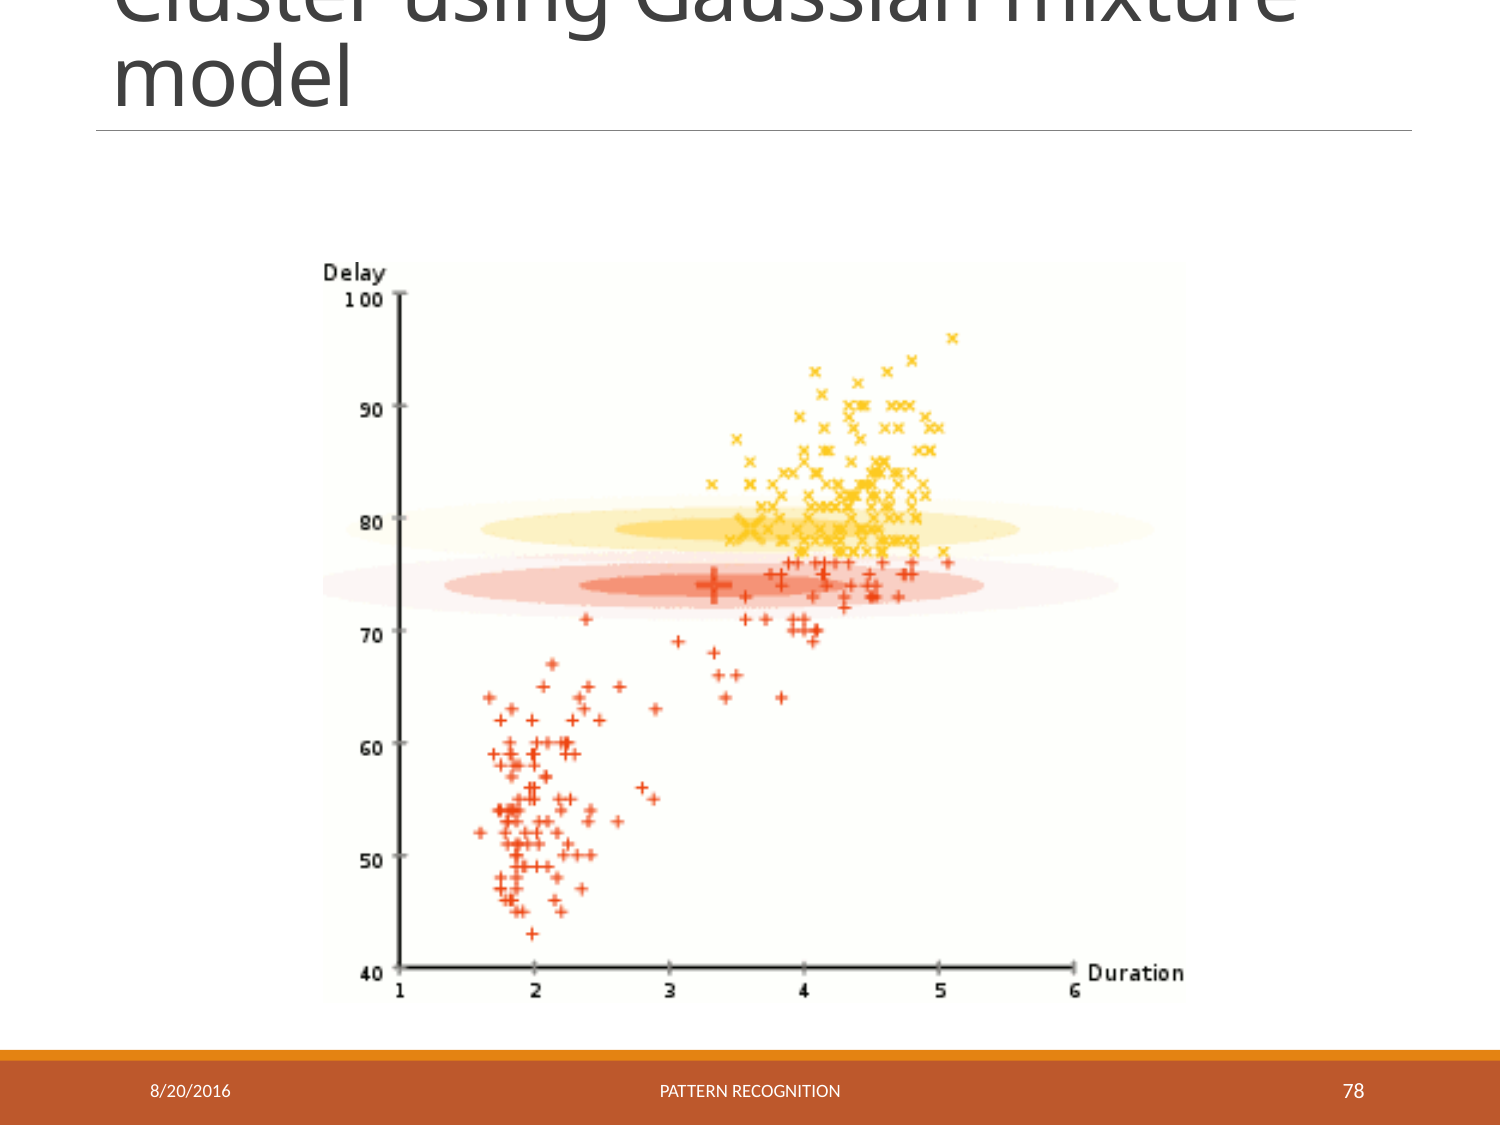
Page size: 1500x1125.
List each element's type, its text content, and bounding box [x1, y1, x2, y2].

footer Pattern recognition [453, 1059, 1047, 1120]
picture [322, 261, 1187, 1004]
title Cluster using Gaussian mixture model [96, 19, 1413, 131]
slide_number 78 [1218, 1059, 1380, 1120]
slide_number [135, 1059, 440, 1120]
